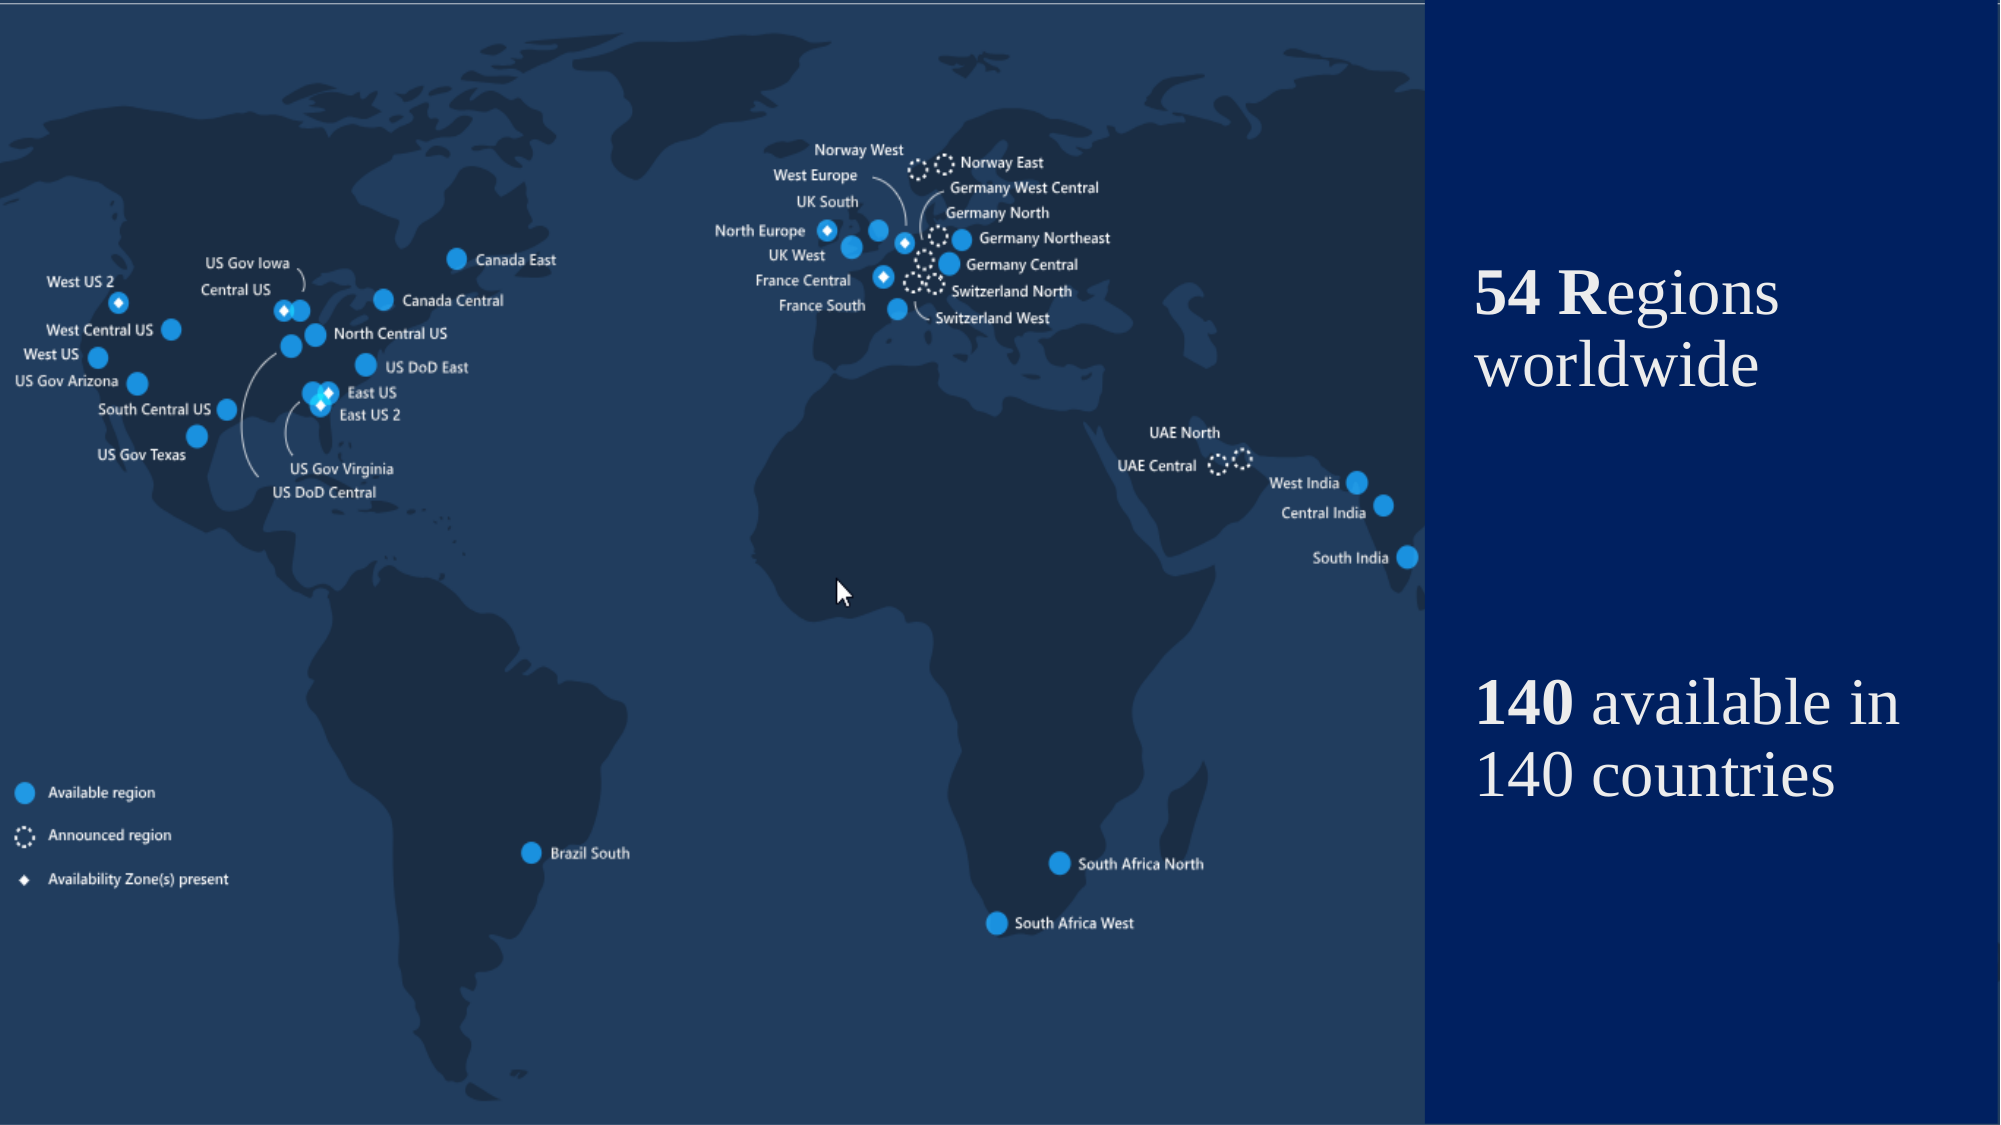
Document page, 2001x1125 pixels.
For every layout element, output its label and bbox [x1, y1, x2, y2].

picture [0, 3, 2000, 1125]
text_box [1424, 0, 1998, 1124]
